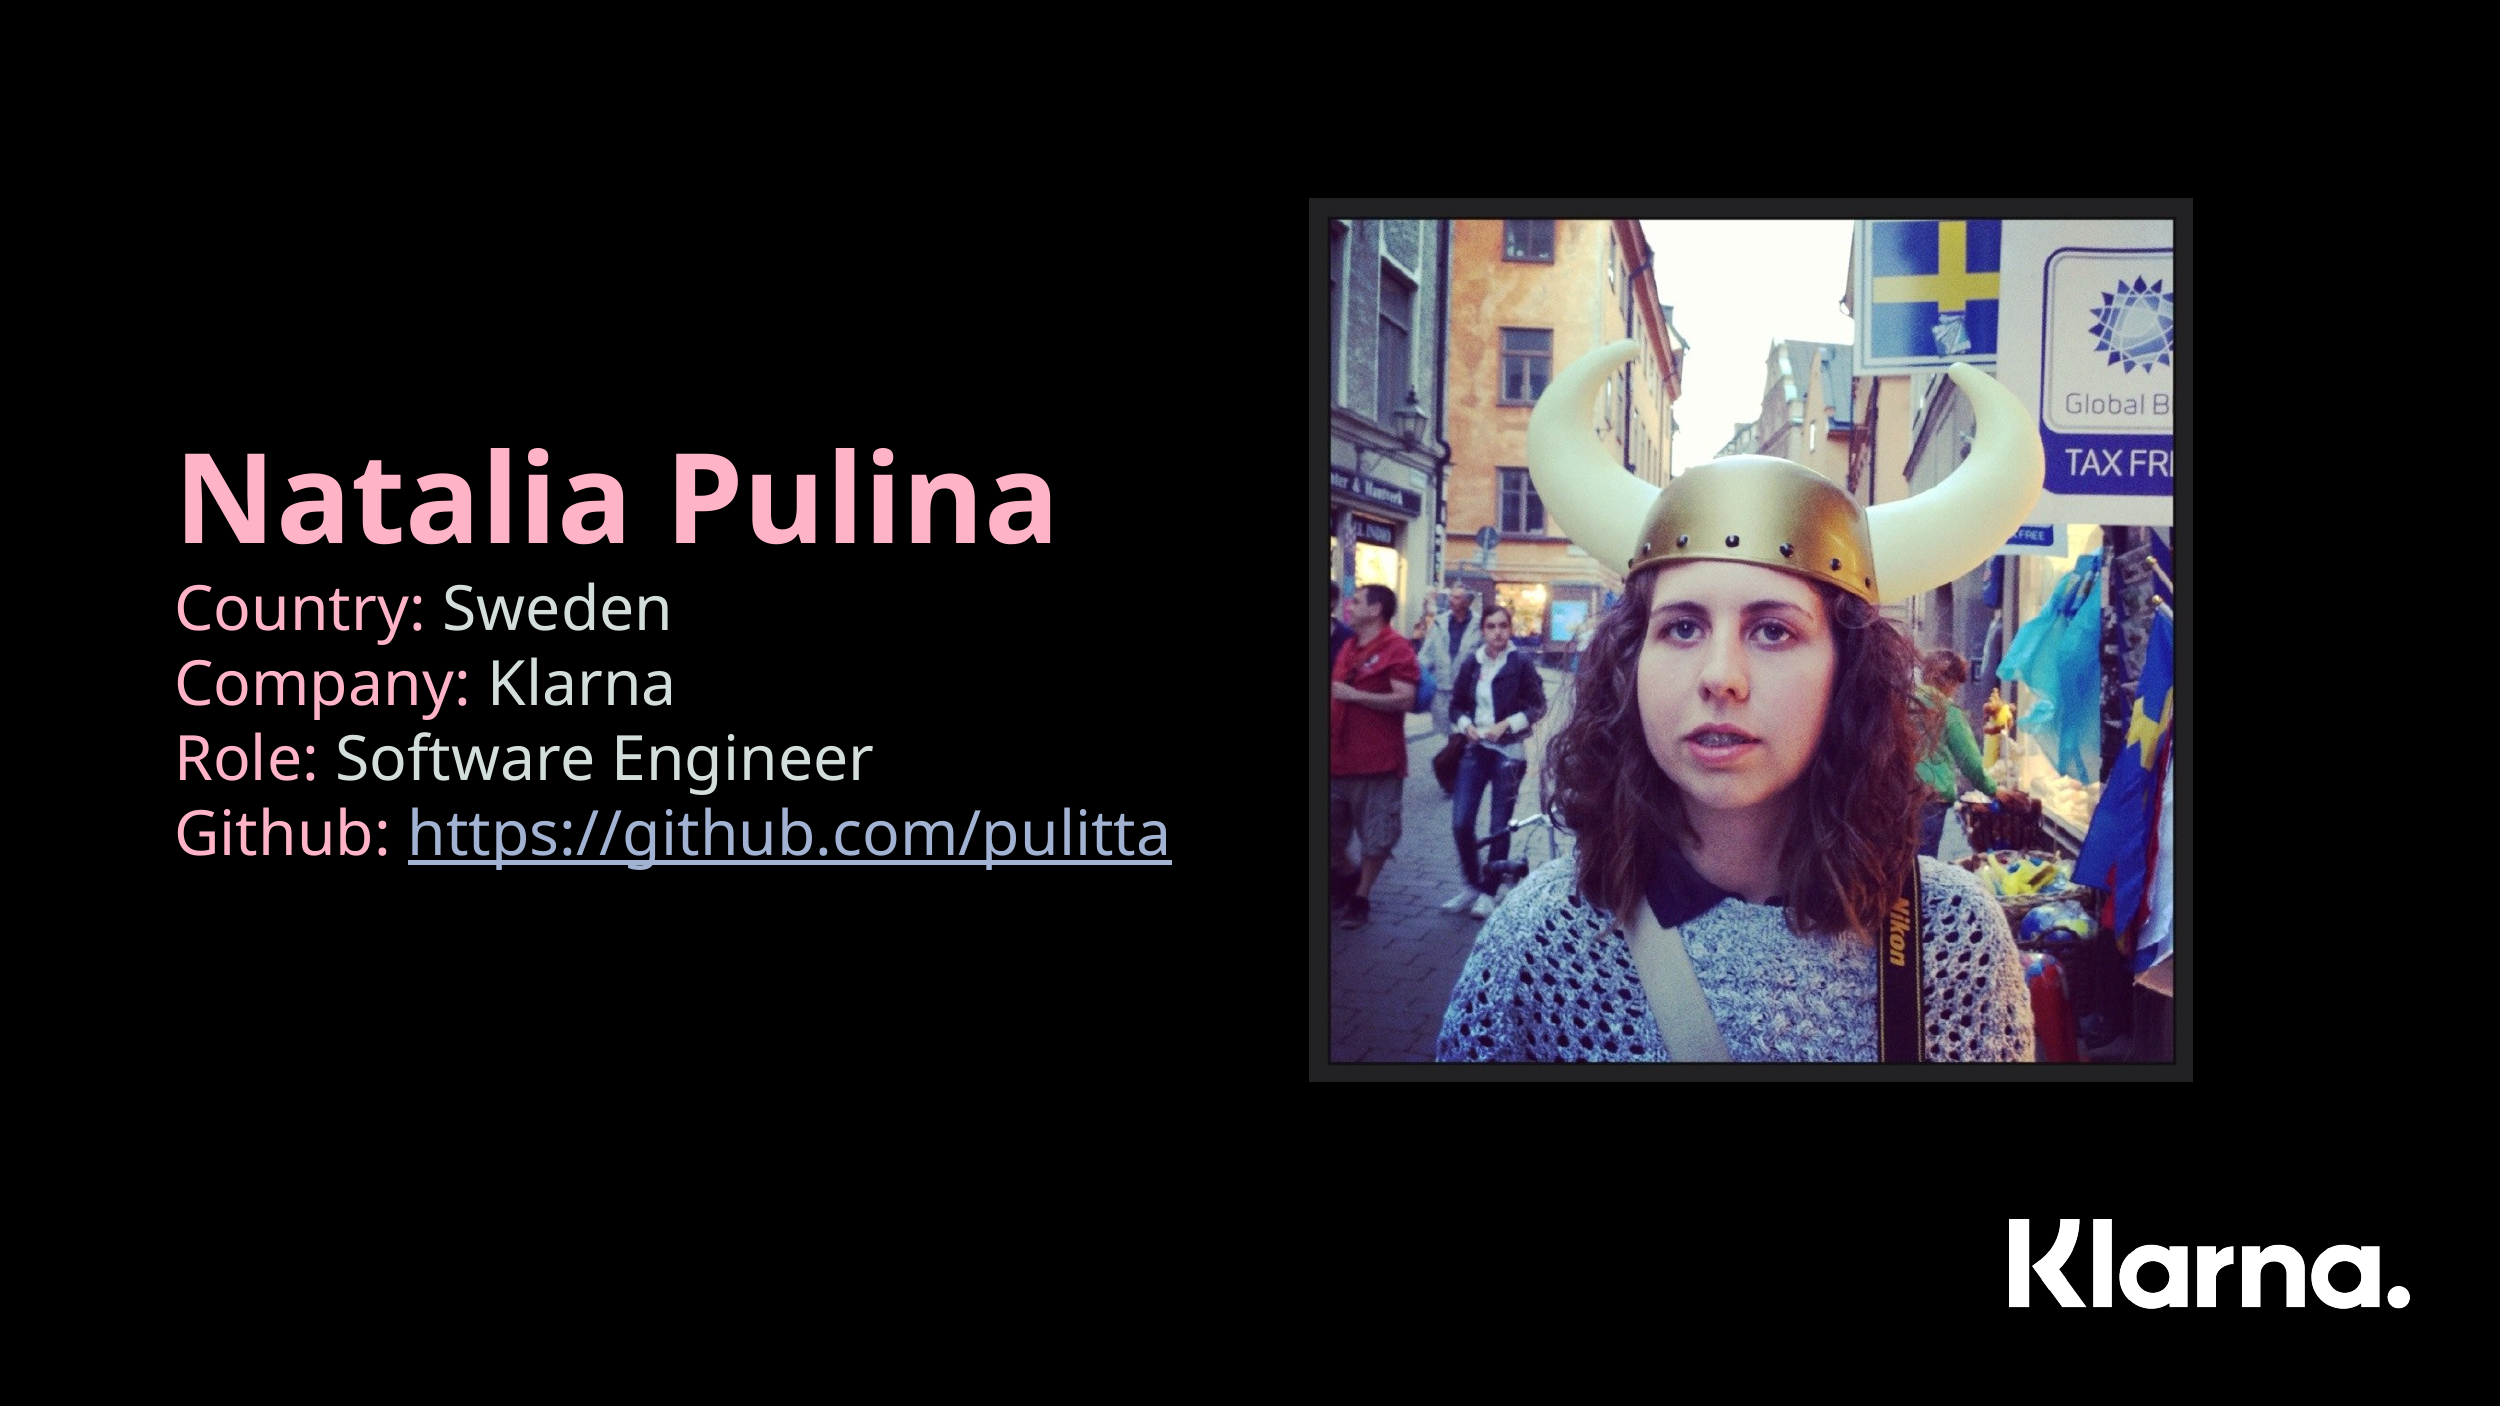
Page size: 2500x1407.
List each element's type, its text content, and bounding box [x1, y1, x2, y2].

picture [1309, 197, 2193, 1082]
picture [2009, 1219, 2410, 1309]
title Natalia Pulina Country: Sweden Company: Klarna Role: Software Engineer Github: https://github.com/pulitta [174, 418, 1228, 943]
